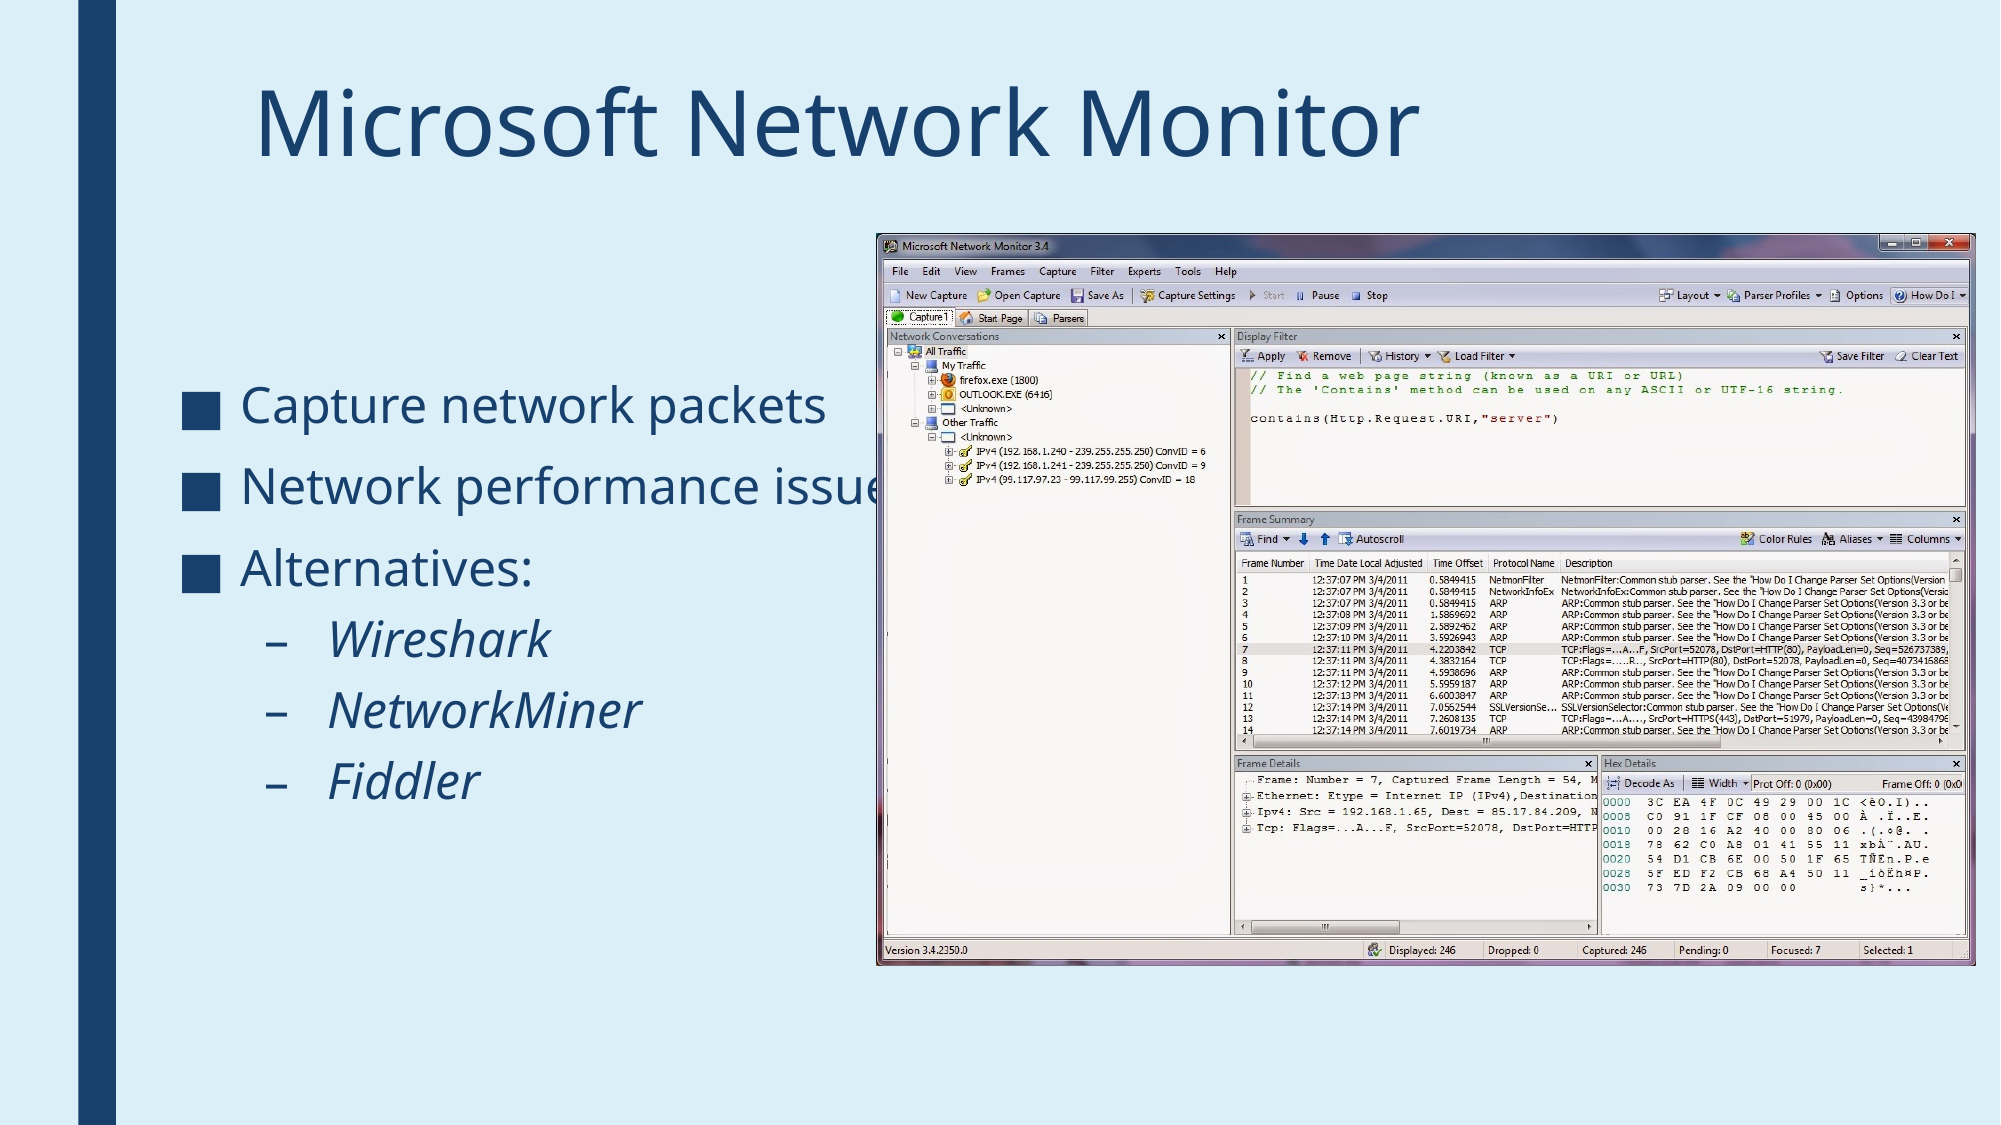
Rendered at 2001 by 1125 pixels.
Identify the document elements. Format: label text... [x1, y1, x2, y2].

list Capture network packets Network performance issues Alternatives: Wireshark NetworkMiner Fiddler [162, 233, 876, 927]
picture [876, 233, 1976, 966]
title Microsoft Network Monitor [238, 56, 1662, 233]
